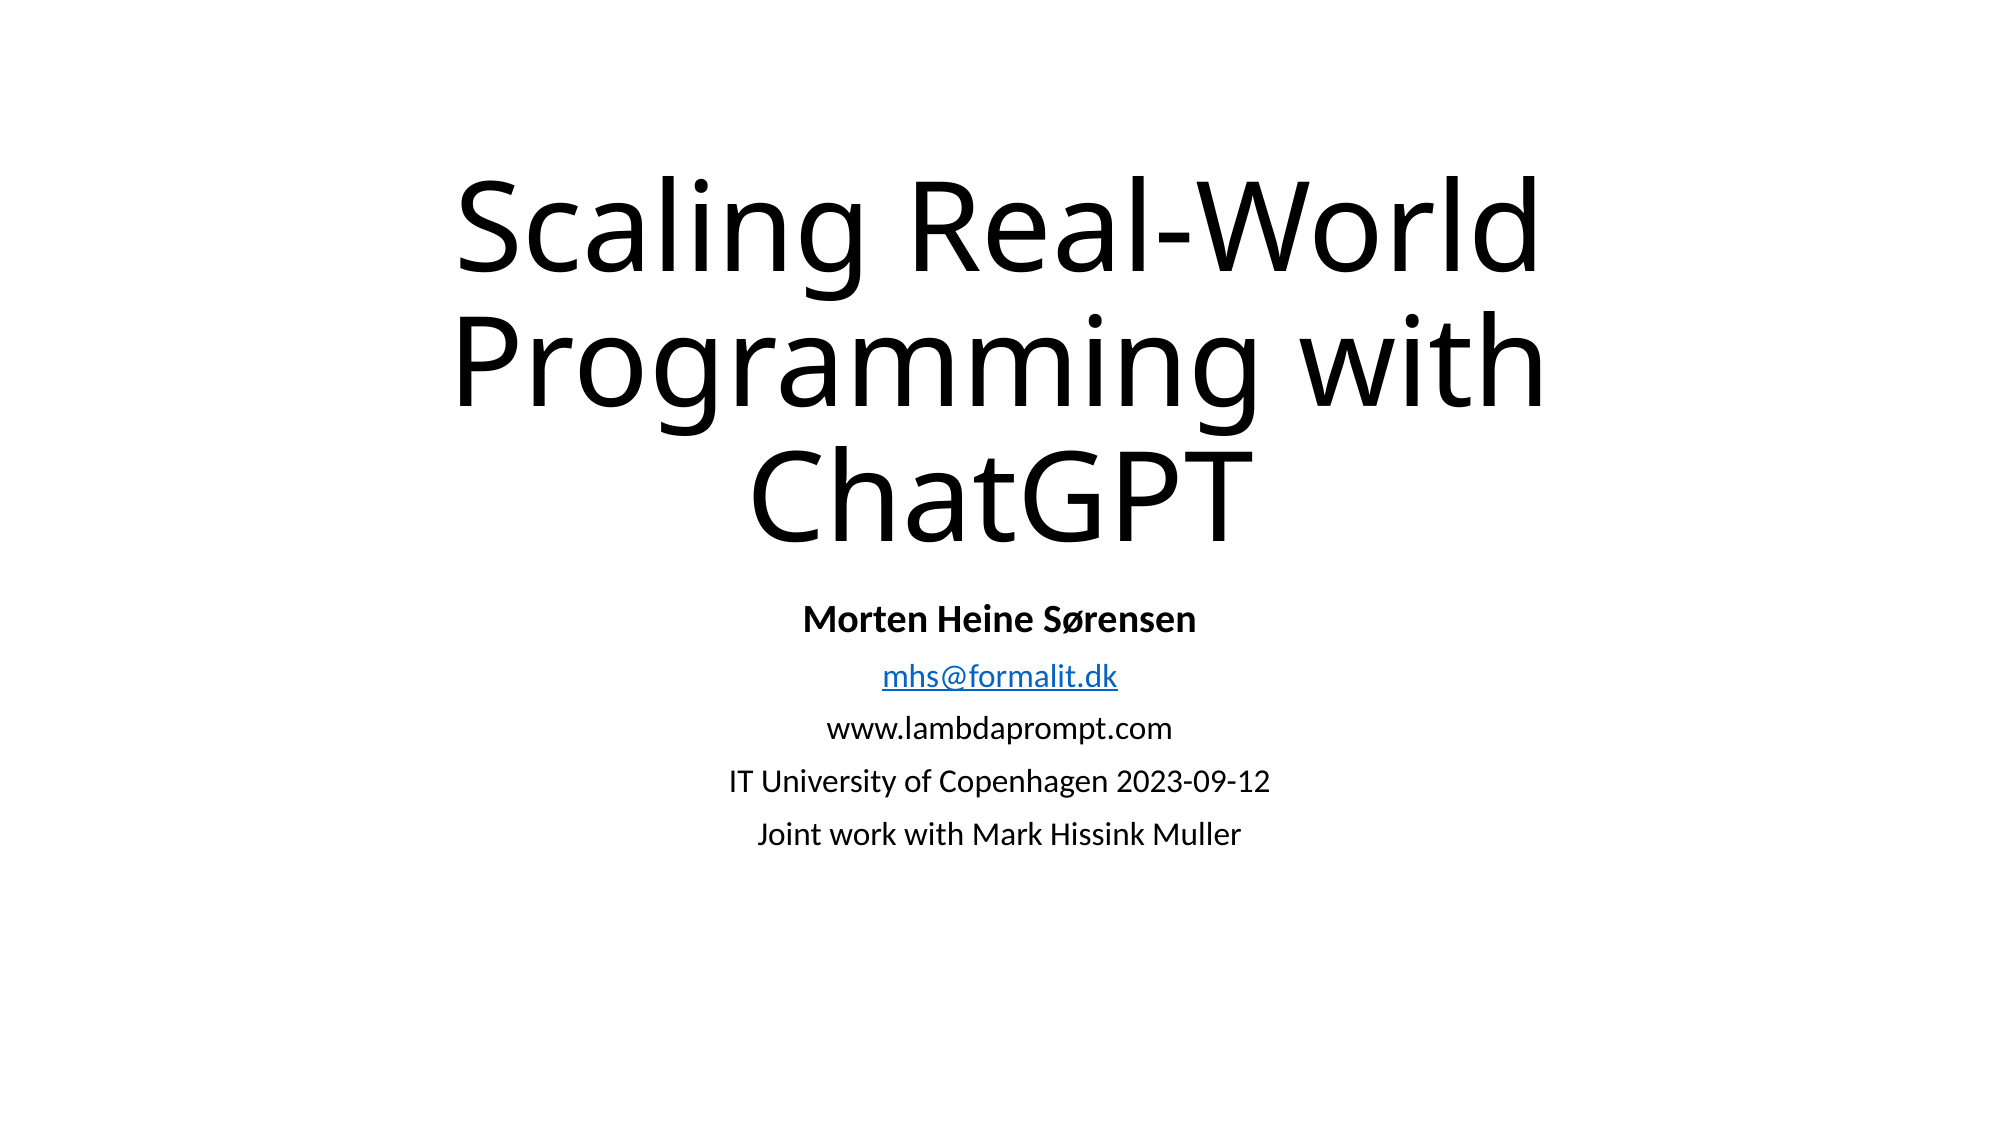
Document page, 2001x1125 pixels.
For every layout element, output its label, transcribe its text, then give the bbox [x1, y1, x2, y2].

title Scaling Real-World Programming with ChatGPT [249, 184, 1750, 576]
subtitle Morten Heine Sørensen mhs@formalit.dk www.lambdaprompt.com IT University of Copenhagen 2023-09-12 Joint work with Mark Hissink Muller [249, 590, 1750, 863]
